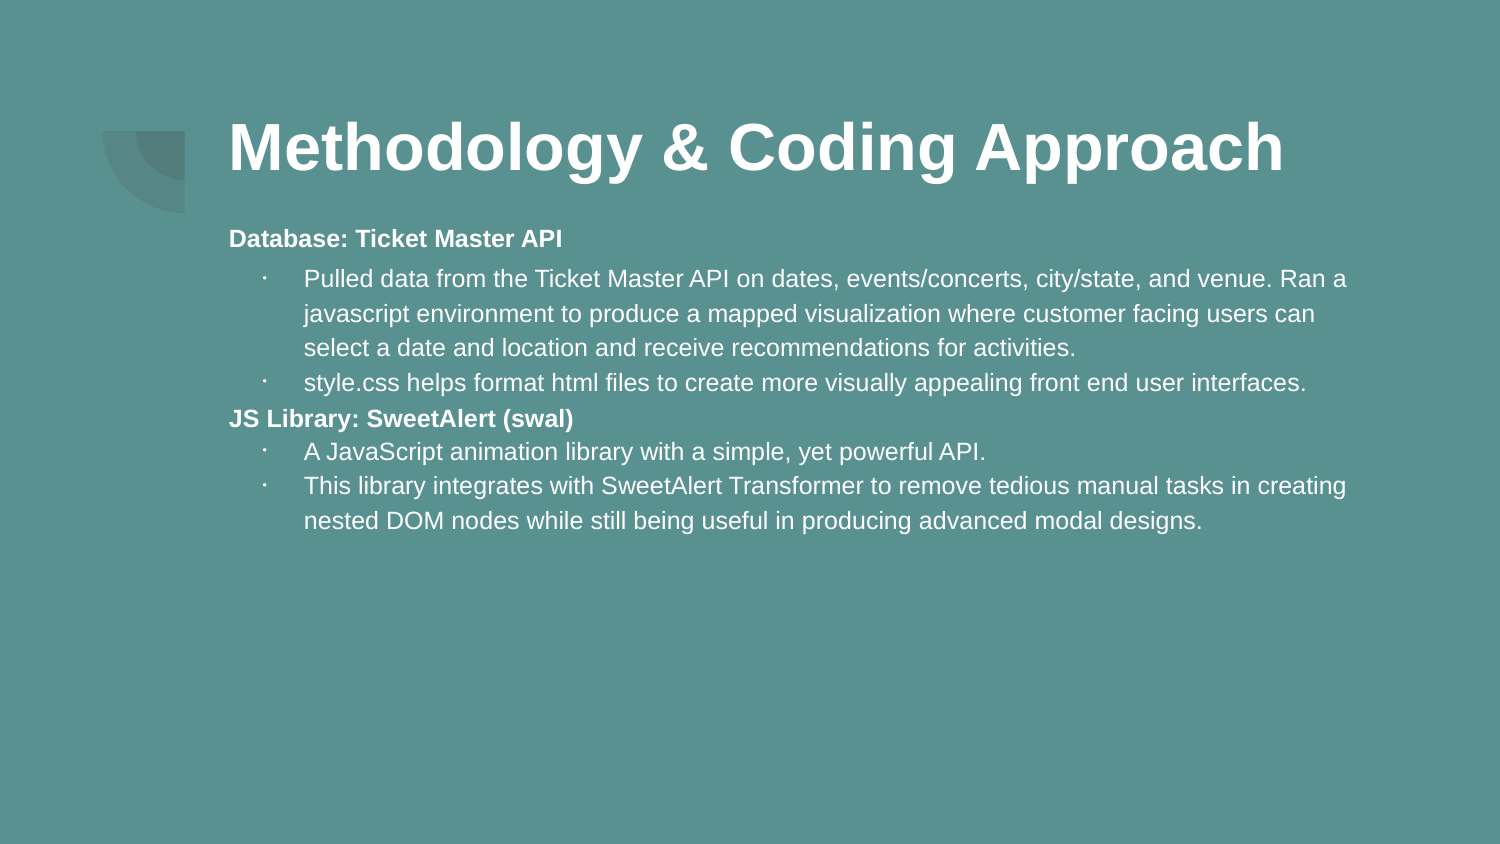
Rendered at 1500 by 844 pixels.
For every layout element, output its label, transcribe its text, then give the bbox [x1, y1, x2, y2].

title Methodology & Coding Approach [213, 89, 1368, 202]
list Database: Ticket Master API Pulled data from the Ticket Master API on dates, events/concerts, city/state, and venue. Ran a javascript environment to produce a mapped visualization where customer facing users can select a date and location and receive recommendations for activities. style.css helps format html files to create more visually appealing front end user interfaces. JS Library: SweetAlert (swal) A JavaScript animation library with a simple, yet powerful API. This library integrates with SweetAlert Transformer to remove tedious manual tasks in creating nested DOM nodes while still being useful in producing advanced modal designs. [213, 202, 1368, 620]
